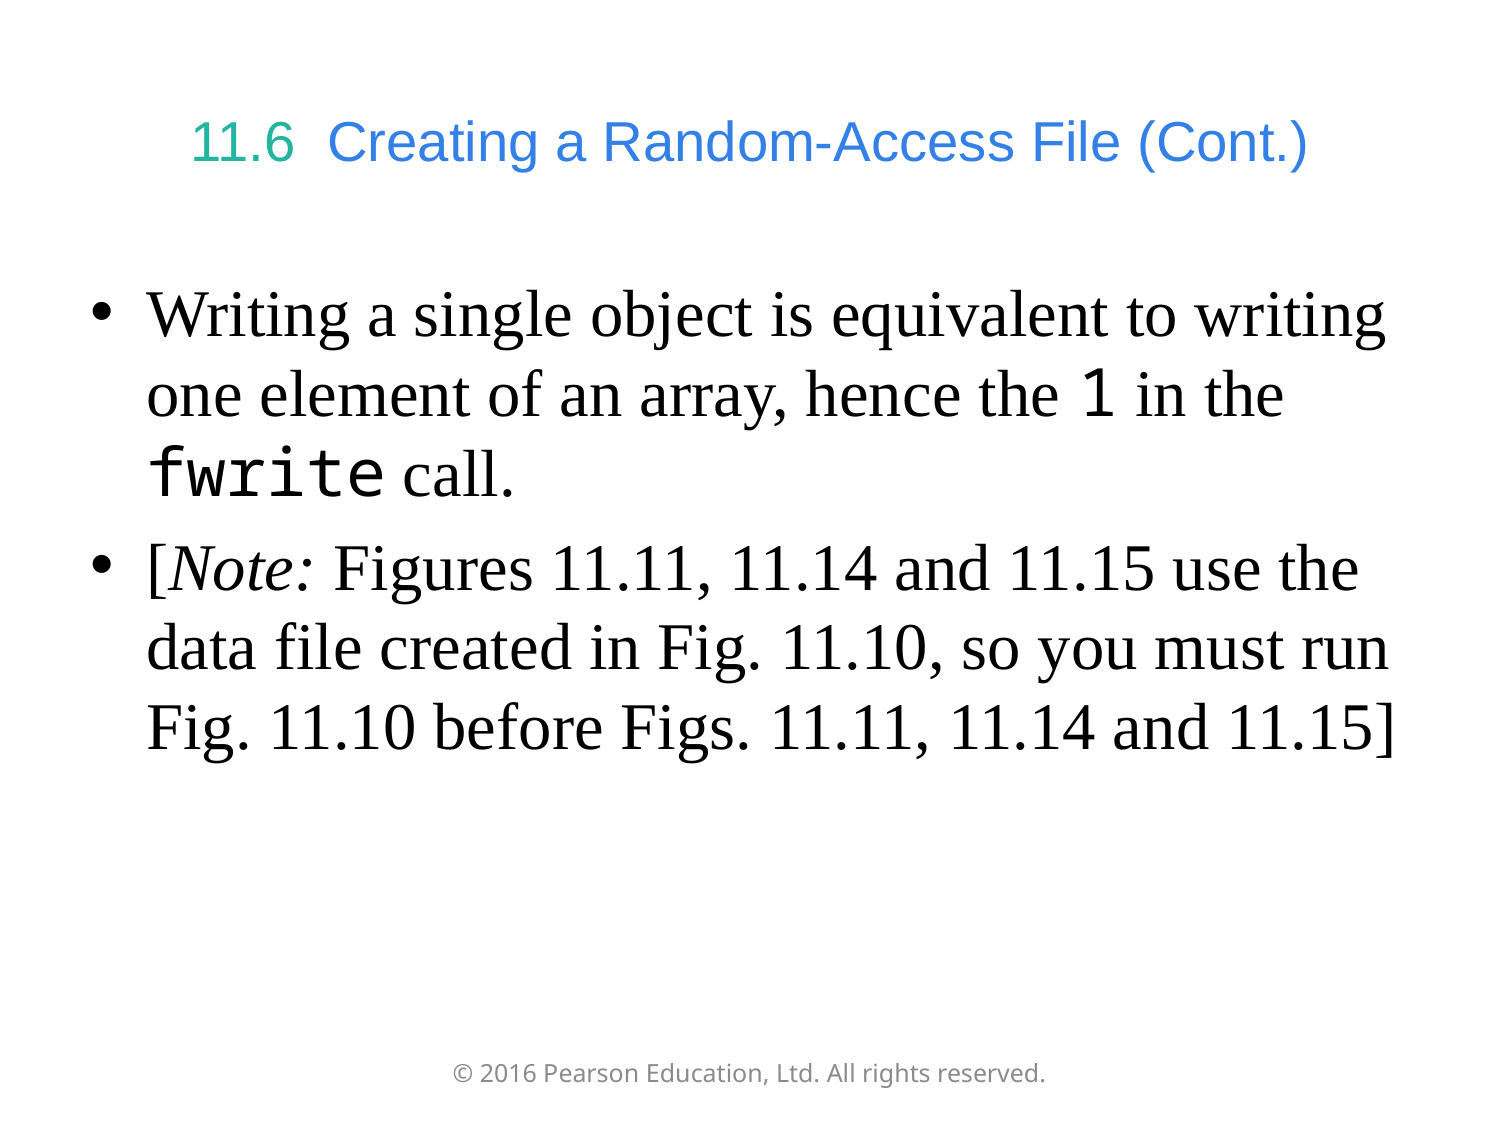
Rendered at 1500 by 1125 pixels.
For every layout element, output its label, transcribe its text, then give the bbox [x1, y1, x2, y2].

title 11.6 Creating a Random-Access File (Cont.) [75, 45, 1425, 233]
footer © 2016 Pearson Education, Ltd. All rights reserved. [262, 1042, 1238, 1103]
list Writing a single object is equivalent to writing one element of an array, hence the 1 in the fwrite call. [Note: Figures 11.11, 11.14 and 11.15 use the data file created in Fig. 11.10, so you must run Fig. 11.10 before Figs. 11.11, 11.14 and 11.15] [75, 262, 1425, 1005]
